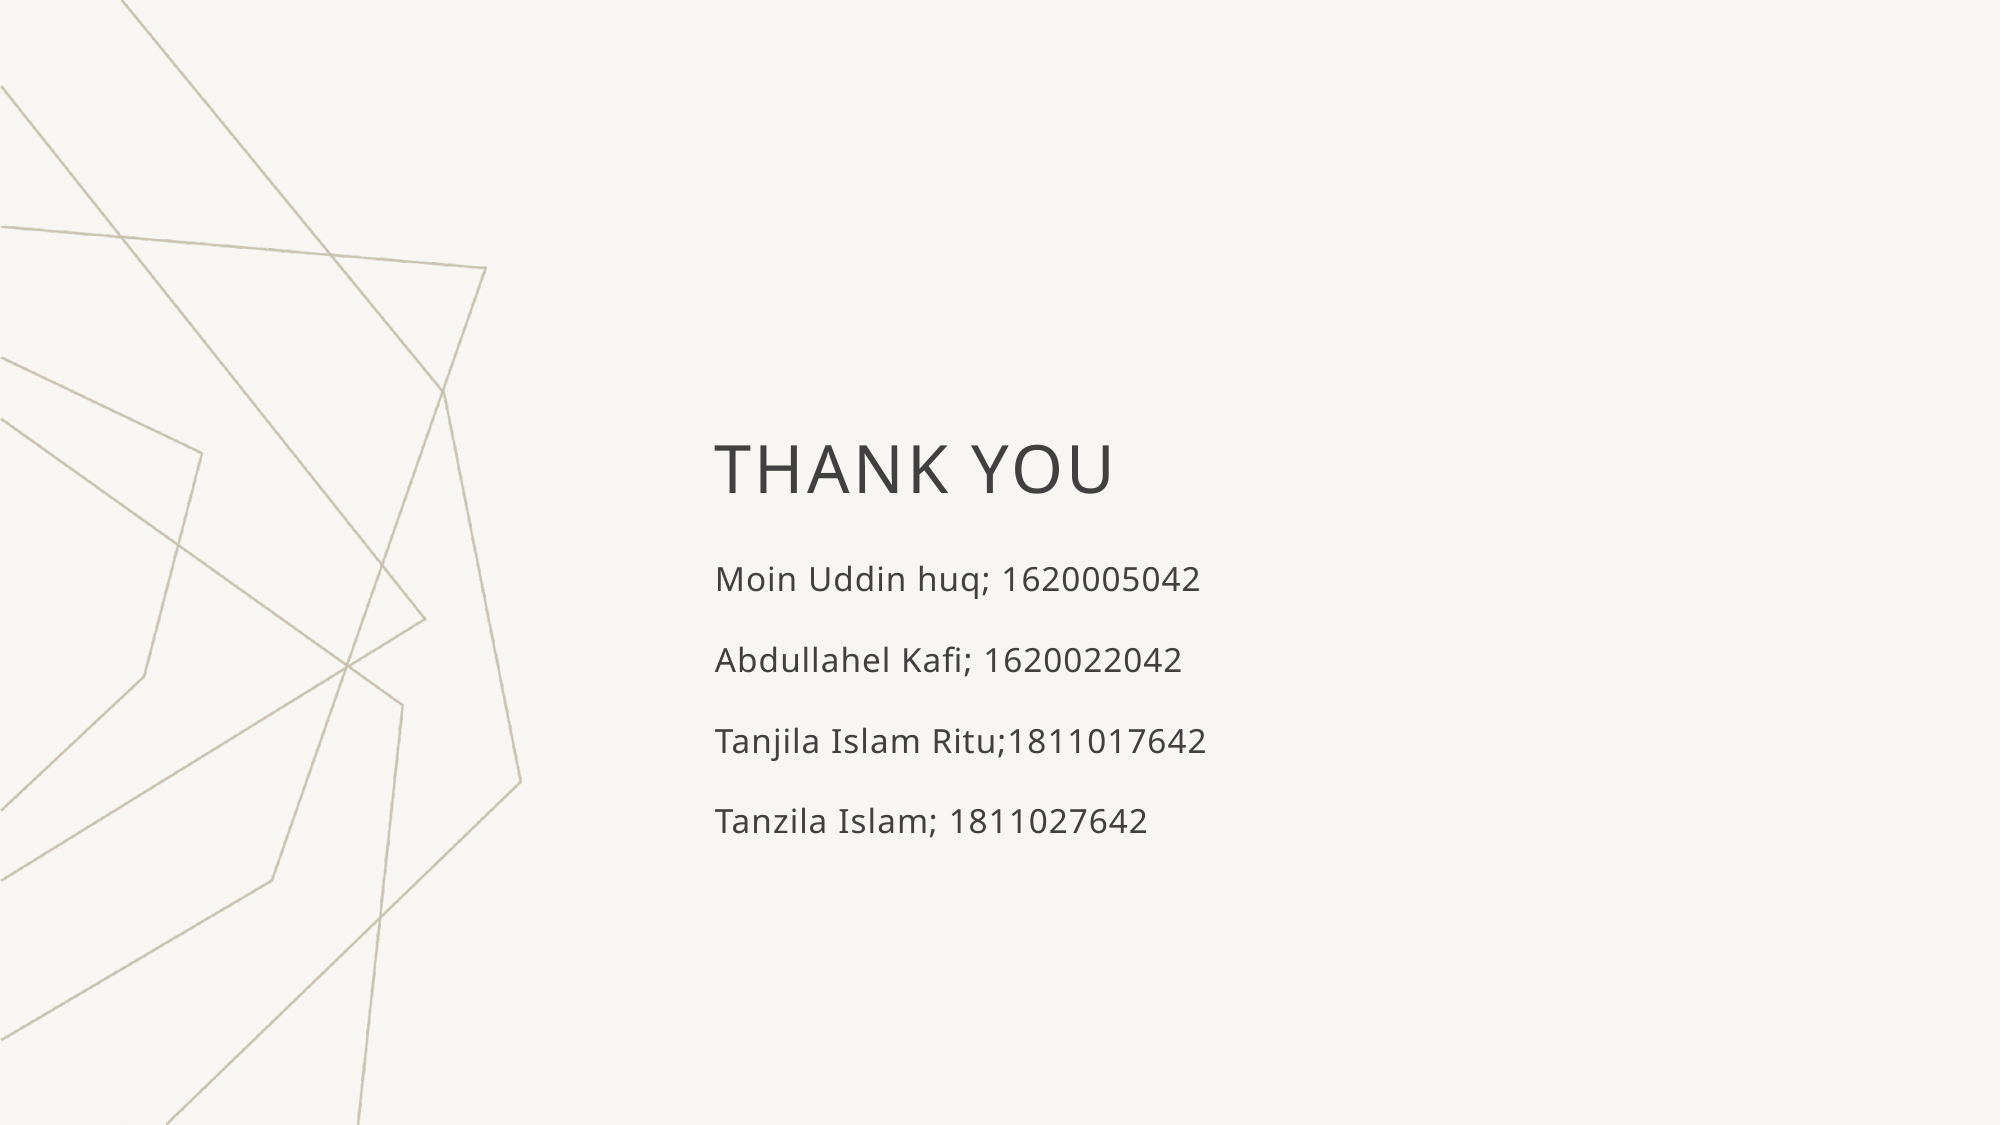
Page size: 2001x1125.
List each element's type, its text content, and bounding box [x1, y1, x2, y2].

title THANK YOU [699, 265, 1386, 516]
picture [0, 0, 522, 1125]
subtitle Moin Uddin huq; 1620005042 Abdullahel Kafi; 1620022042 Tanjila Islam Ritu;1811017642 Tanzila Islam; 1811027642 [699, 531, 1386, 860]
